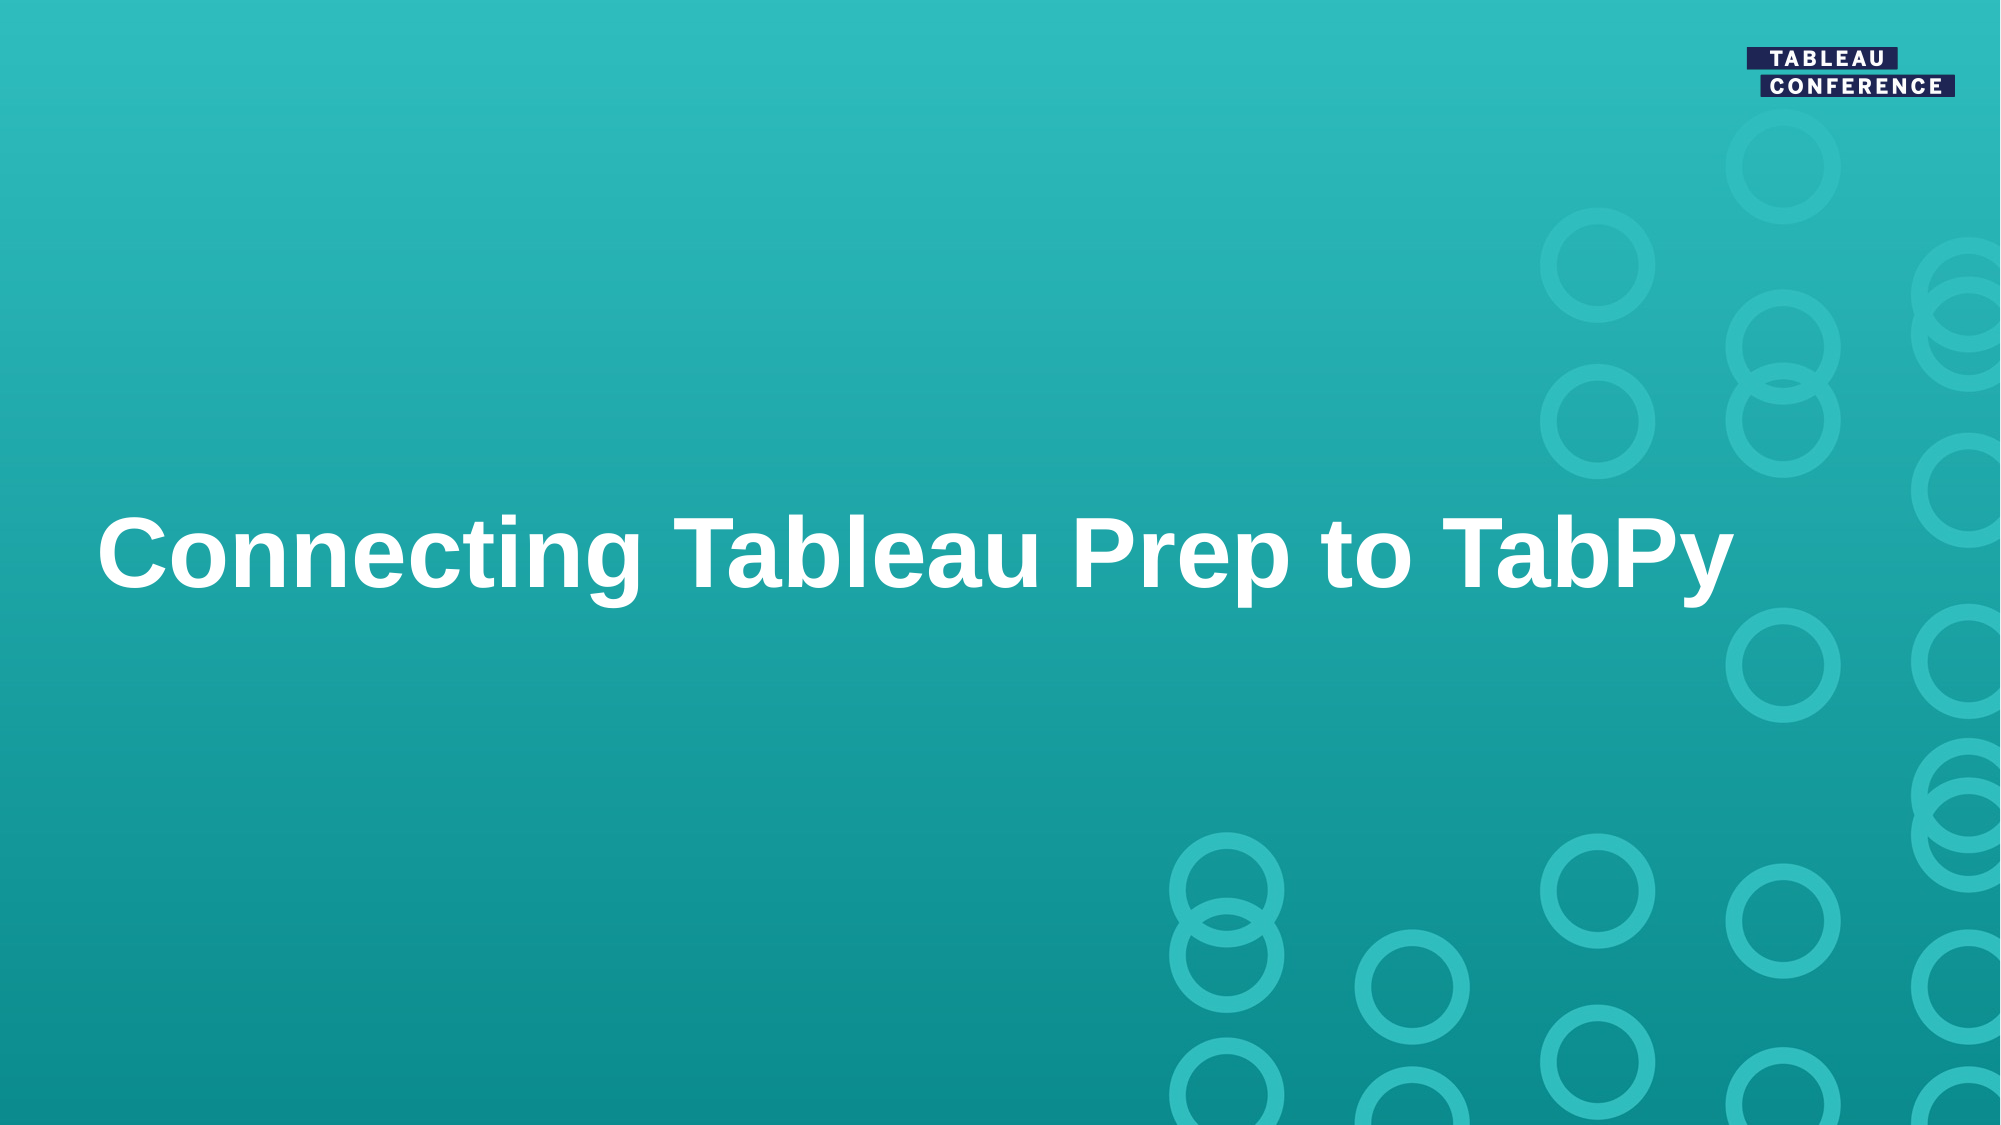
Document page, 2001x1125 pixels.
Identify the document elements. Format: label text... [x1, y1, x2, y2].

title Connecting Tableau Prep to TabPy [81, 484, 1891, 617]
picture [0, 0, 2001, 1125]
